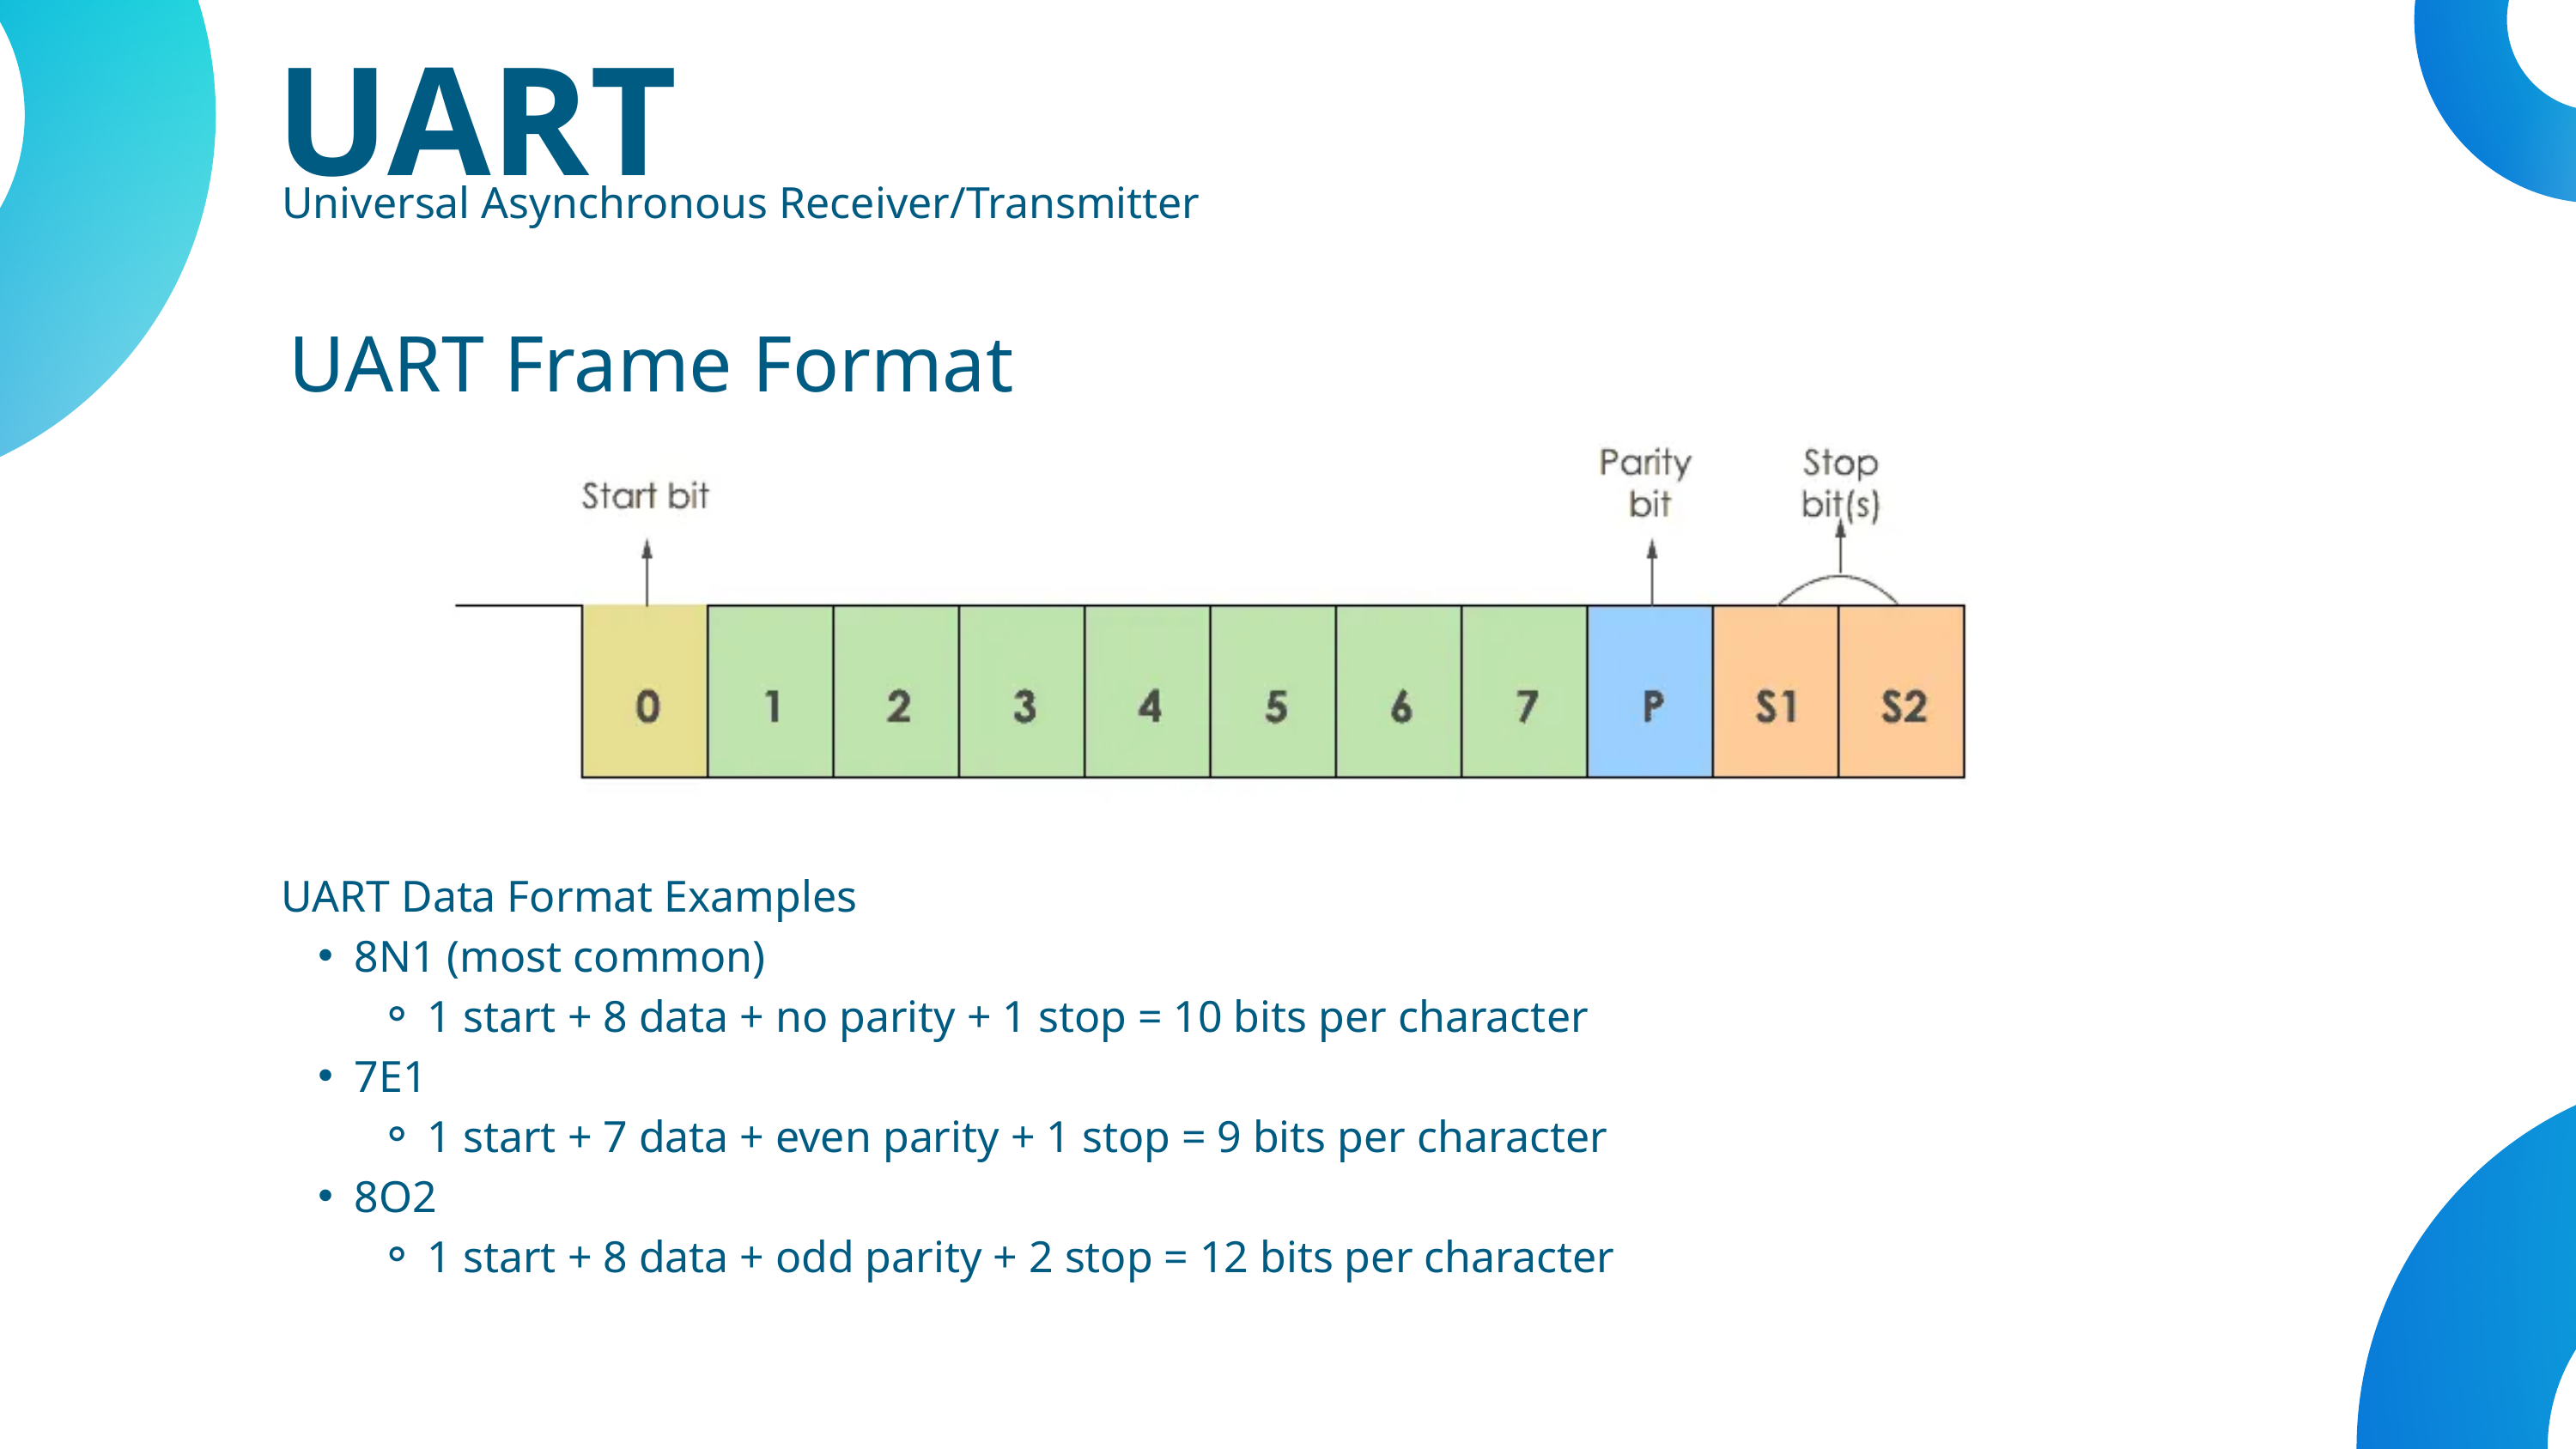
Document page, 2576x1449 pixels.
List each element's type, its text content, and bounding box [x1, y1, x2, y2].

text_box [2352, 1065, 2576, 1449]
text_box UART Data Format Examples 8N1 (most common) 1 start + 8 data + no parity + 1 stop = 10 bits per character 7E1 1 start + 7 data + even parity + 1 stop = 9 bits per character 8O2 1 start + 8 data + odd parity + 2 stop = 12 bits per character [281, 860, 1699, 1341]
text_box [2412, 0, 2576, 206]
text_box Universal Asynchronous Receiver/Transmitter [282, 167, 1234, 227]
text_box [427, 425, 1997, 819]
text_box UART [259, 0, 694, 206]
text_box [0, 0, 220, 498]
text_box UART Frame Format [281, 299, 1022, 407]
